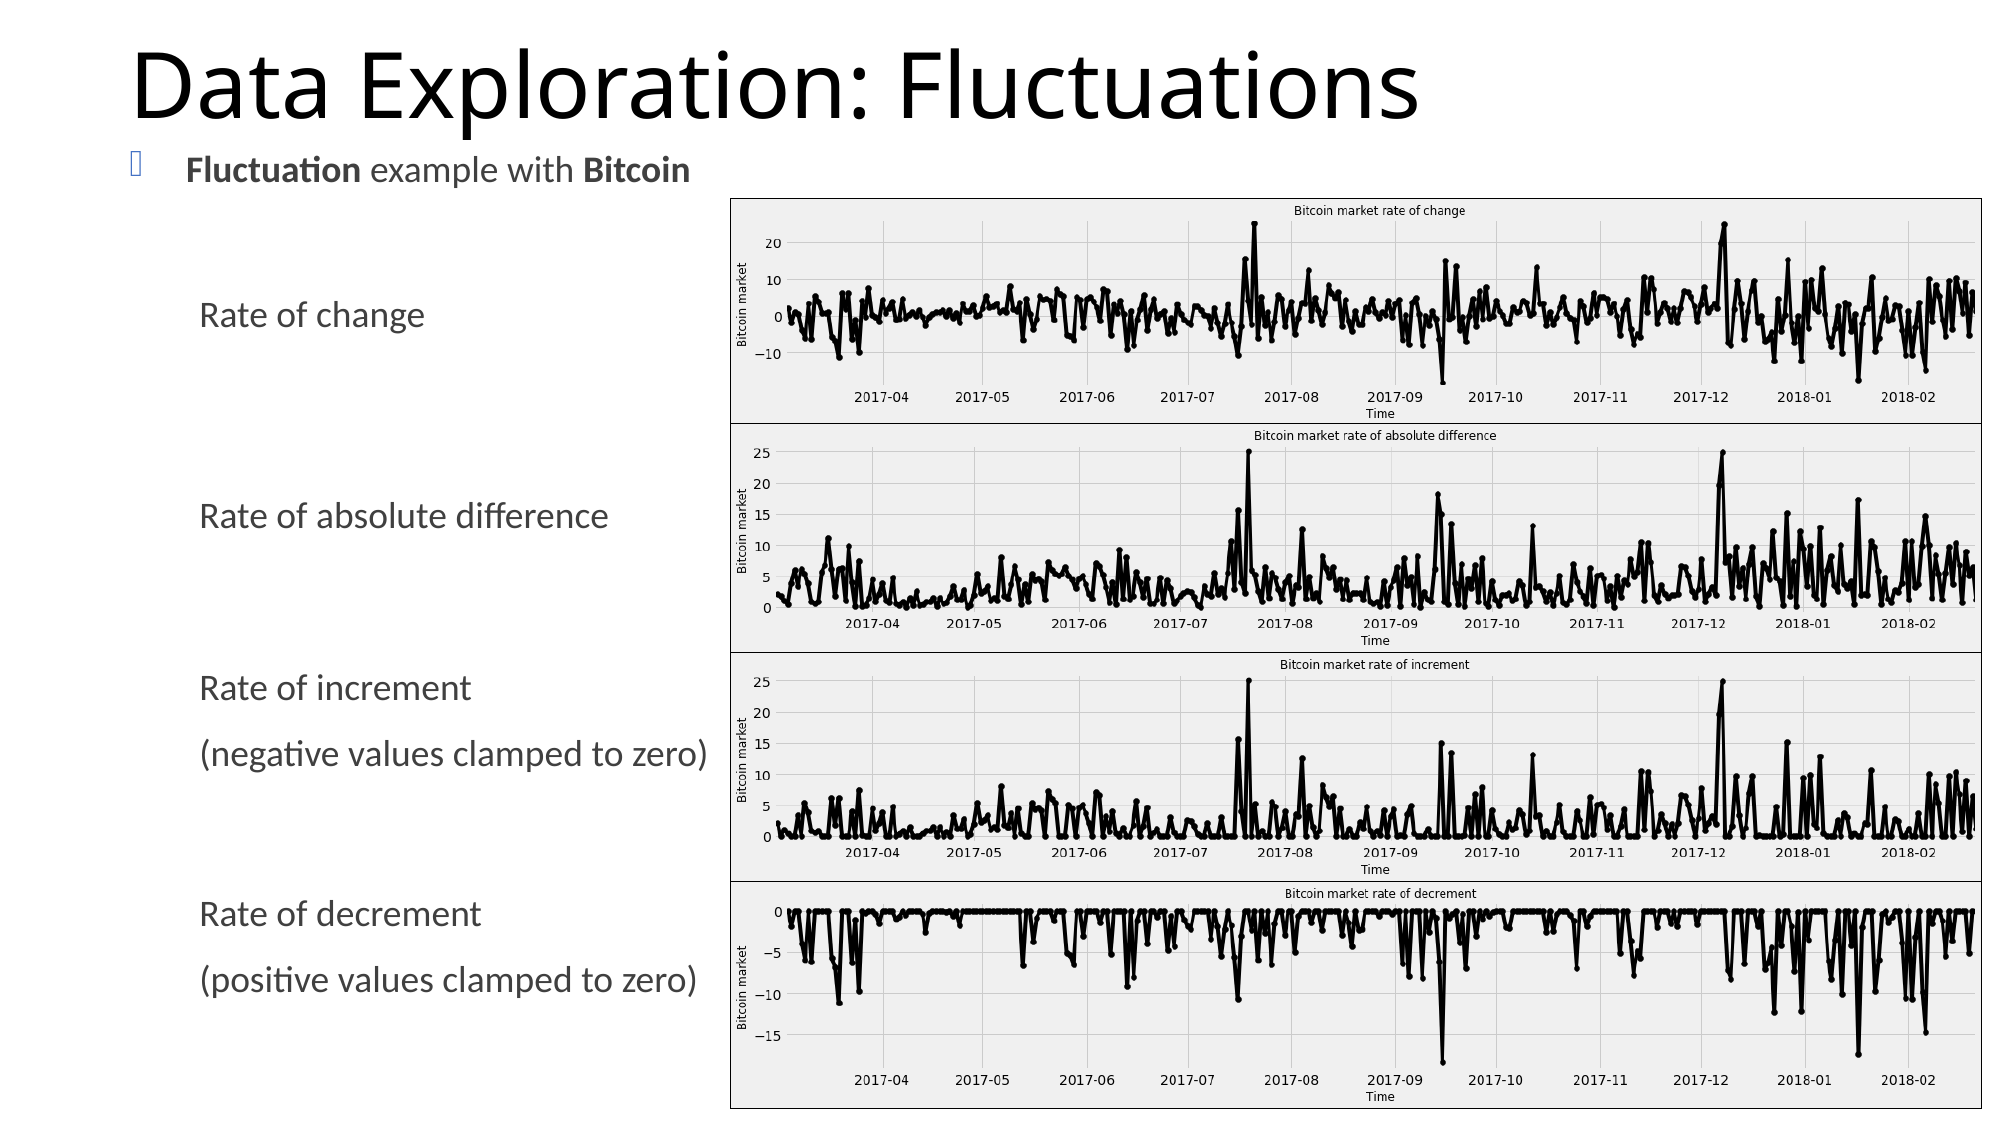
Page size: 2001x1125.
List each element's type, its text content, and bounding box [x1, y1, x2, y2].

title Data Exploration: Fluctuations [114, 0, 1840, 137]
text_box Rate of decrement (positive values clamped to zero) [184, 881, 730, 1025]
text_box Rate of increment (negative values clamped to zero) [184, 655, 730, 798]
text_box Fluctuation example with Bitcoin [114, 137, 1877, 199]
text_box Rate of change [184, 282, 483, 344]
picture [730, 198, 1982, 1109]
text_box Rate of absolute difference [184, 483, 681, 545]
